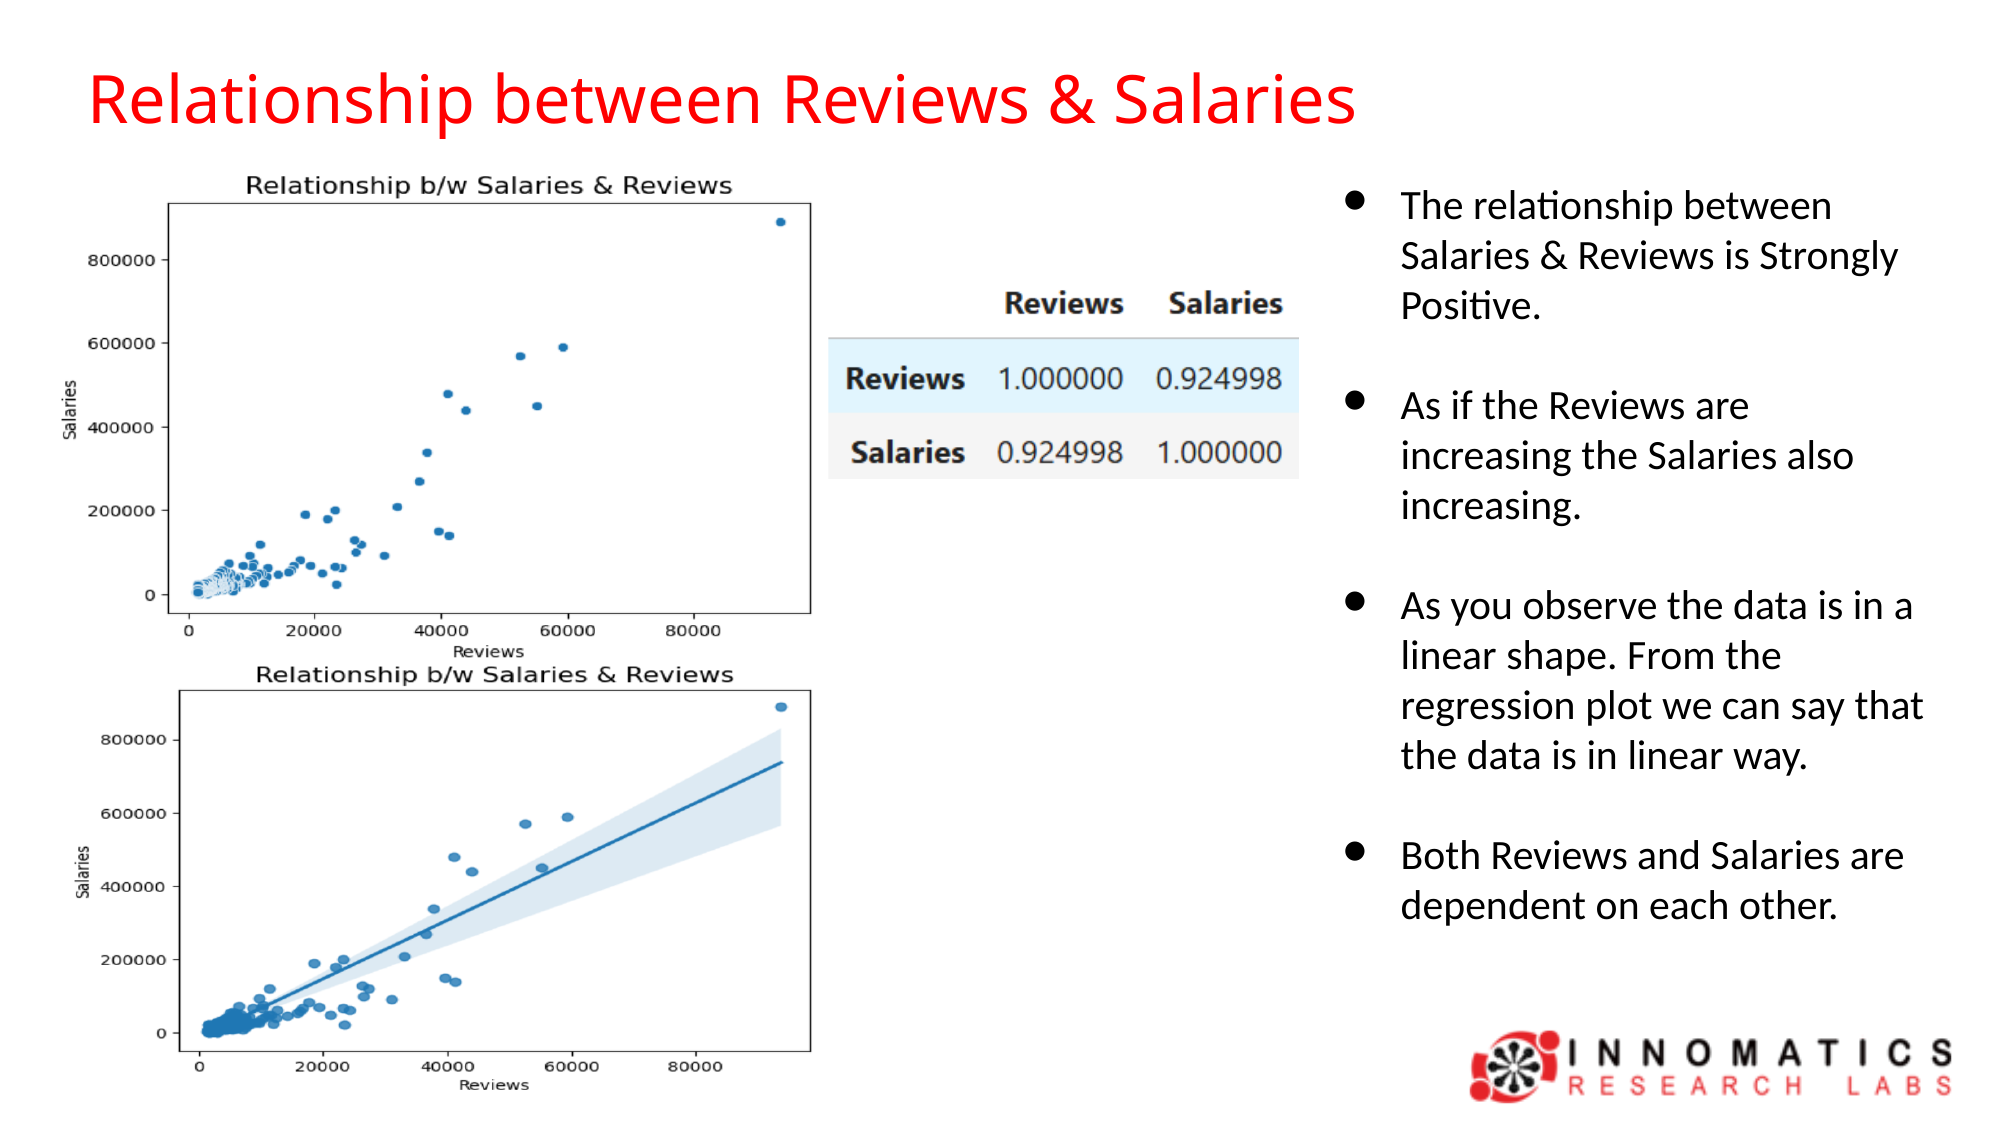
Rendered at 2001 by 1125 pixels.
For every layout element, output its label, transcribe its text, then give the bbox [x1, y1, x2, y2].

picture [1445, 1014, 1975, 1125]
text_box Relationship between Reviews & Salaries [72, 65, 1896, 145]
text_box The relationship between Salaries & Reviews is Strongly Positive. As if the Reviews are increasing the Salaries also increasing. As you observe the data is in a linear shape. From the regression plot we can say that the data is in linear way. Both Reviews and Salaries are dependent on each other. [1310, 162, 1945, 992]
picture [827, 267, 1299, 479]
picture [54, 169, 816, 1093]
